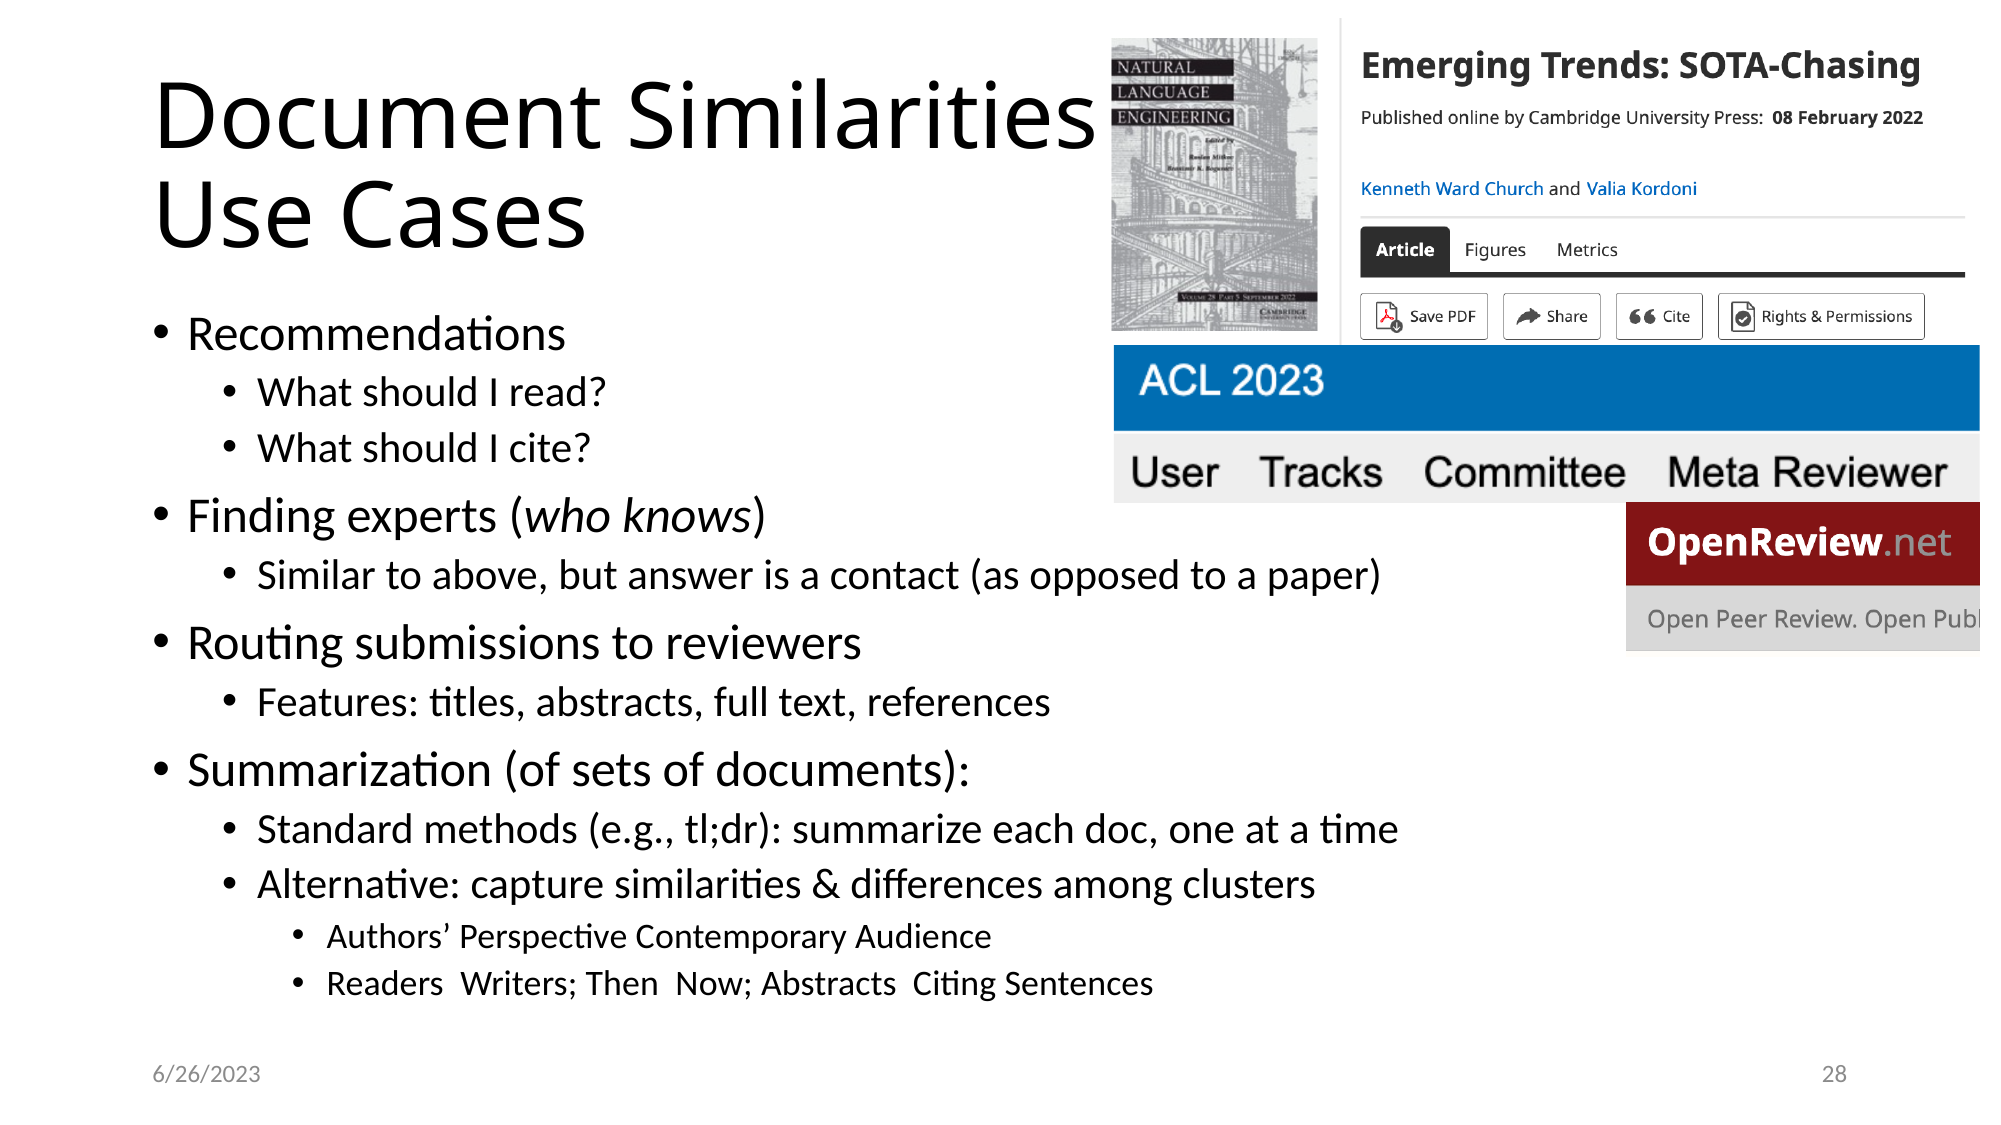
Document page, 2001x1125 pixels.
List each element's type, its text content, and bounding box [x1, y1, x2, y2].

picture [1099, 0, 1980, 657]
title Document Similarities: Use Cases [137, 59, 1099, 278]
slide_number 28 [1412, 1042, 1863, 1103]
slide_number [137, 1042, 588, 1103]
